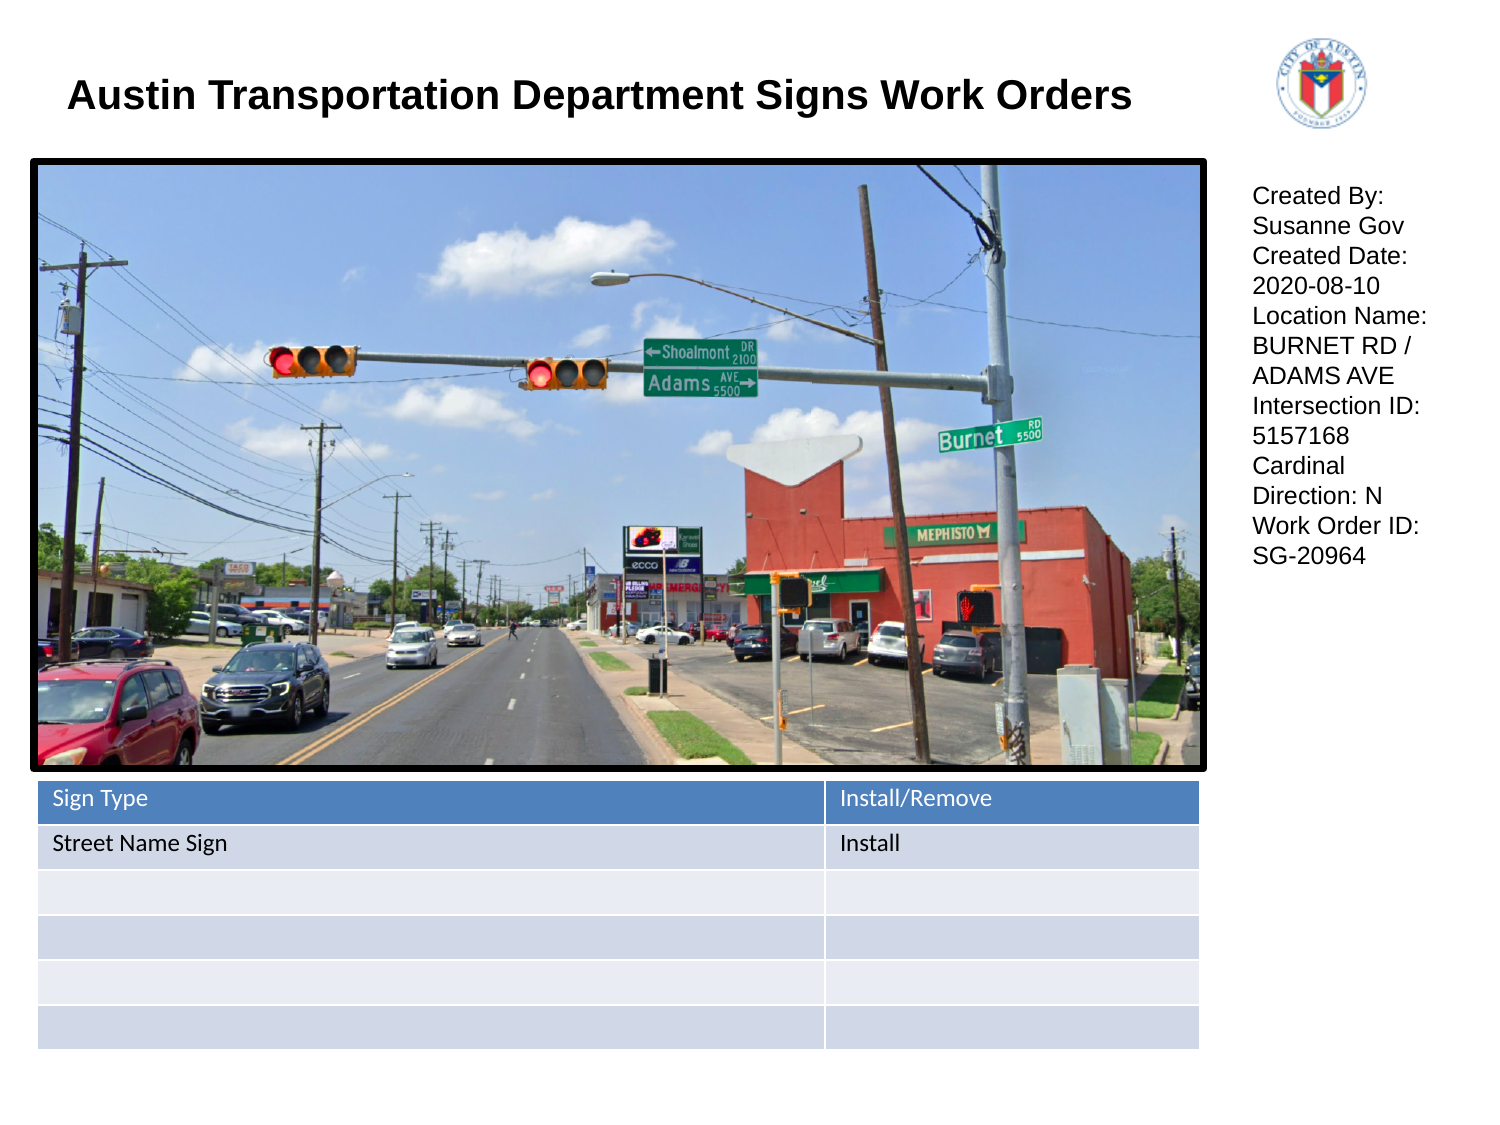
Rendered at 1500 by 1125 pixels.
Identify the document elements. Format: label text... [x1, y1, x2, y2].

picture [37, 164, 1201, 766]
table_cell [826, 1006, 1199, 1049]
table_cell [38, 916, 824, 959]
table_header Sign Type [38, 781, 824, 824]
picture [1274, 37, 1369, 132]
table_cell [826, 916, 1199, 959]
table_cell [38, 1006, 824, 1049]
text_box Created By: Susanne Gov Created Date: 2020-08-10 Location Name: BURNET RD / ADAMS AVE Intersection ID: 5157168 Cardinal Direction: N Work Order ID: SG-20964 [1237, 172, 1463, 577]
table_cell Install [826, 826, 1199, 869]
table_cell Street Name Sign [38, 826, 824, 869]
text_box Austin Transportation Department Signs Work Orders [51, 60, 1149, 125]
table_cell [826, 961, 1199, 1004]
table_cell [826, 871, 1199, 914]
table_cell [38, 961, 824, 1004]
table_header Install/Remove [826, 781, 1199, 824]
table_cell [38, 871, 824, 914]
